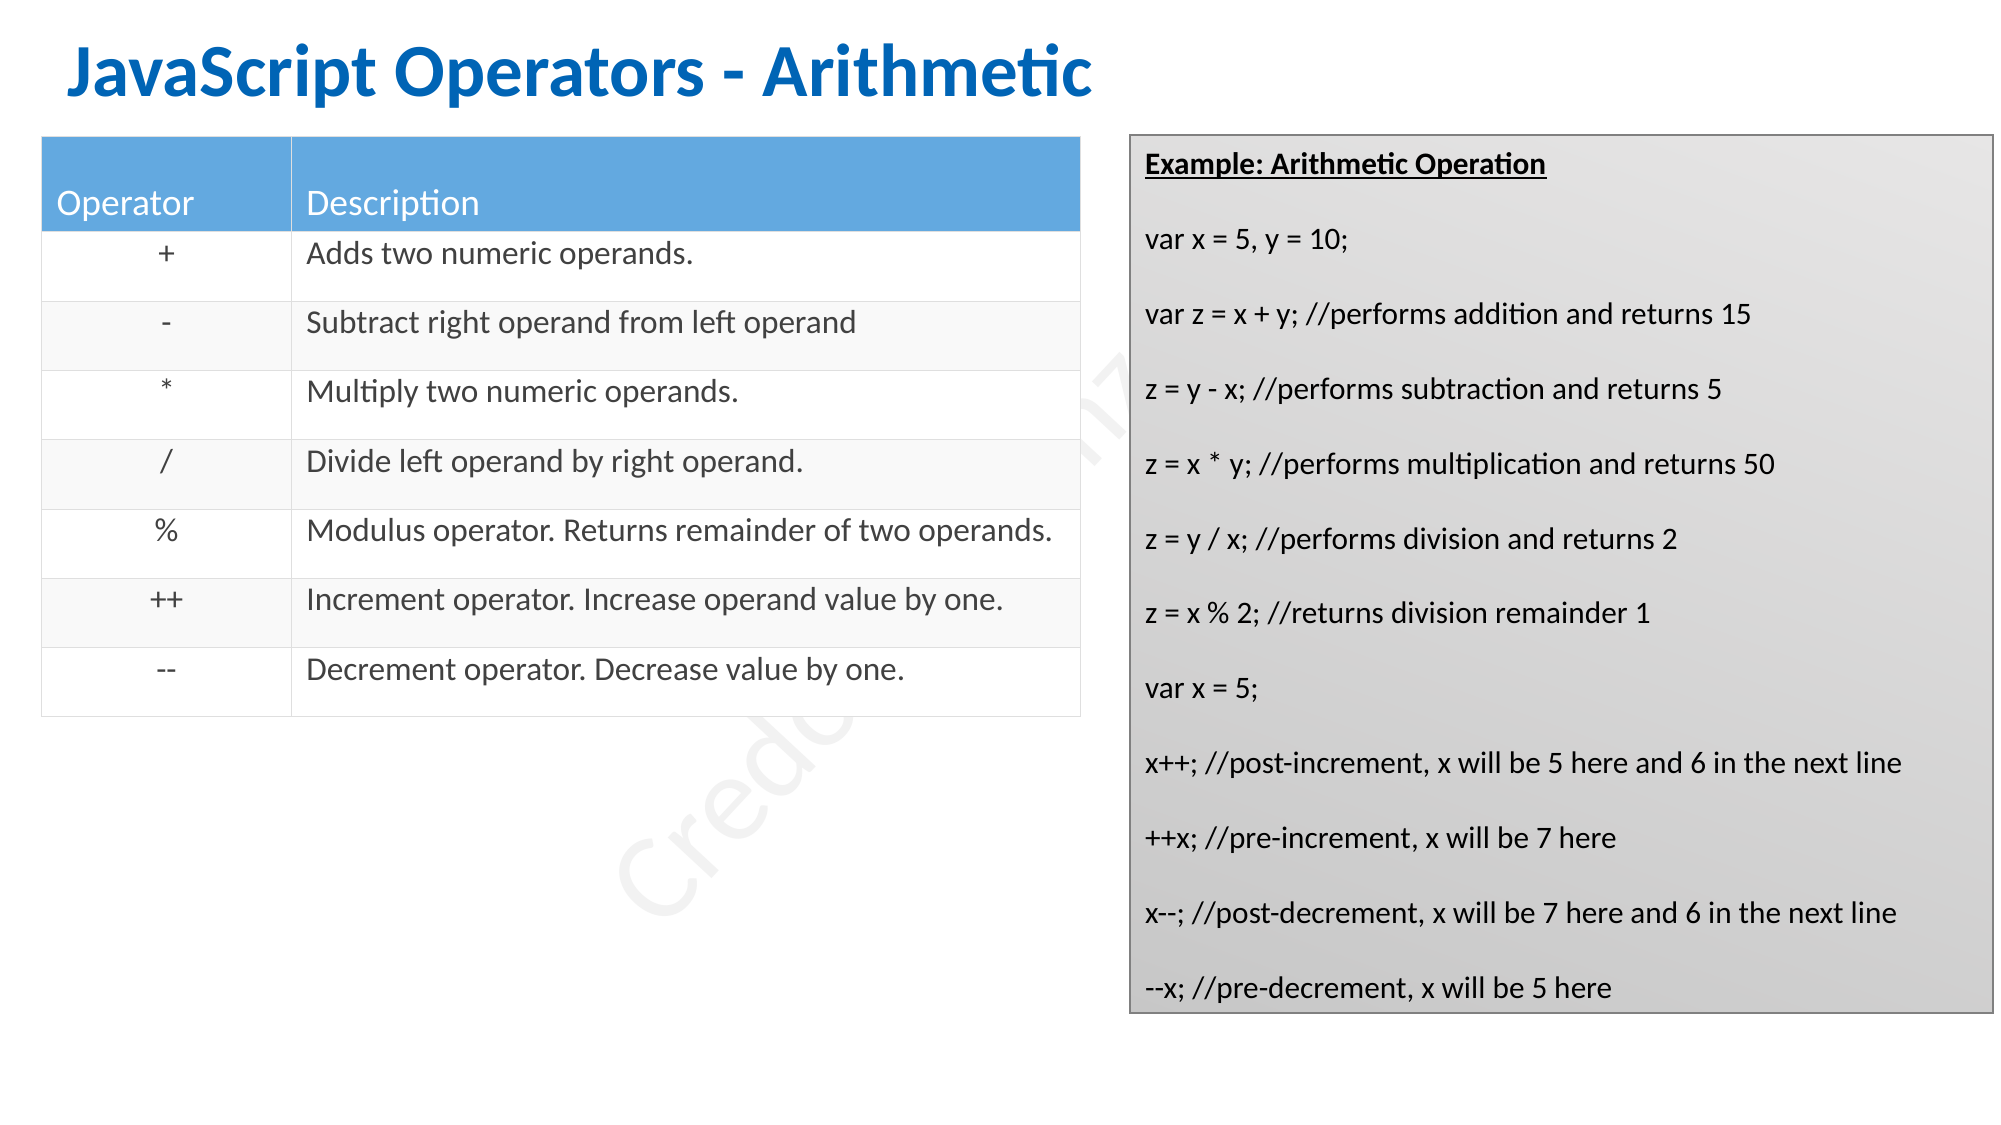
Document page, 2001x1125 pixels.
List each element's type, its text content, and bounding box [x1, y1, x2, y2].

table_cell Subtract right operand from left operand [292, 302, 1080, 370]
text_box JavaScript Operators - Arithmetic [52, 23, 1659, 128]
table_cell Adds two numeric operands. [292, 232, 1080, 301]
table_cell Divide left operand by right operand. [292, 440, 1080, 509]
table_cell - [42, 302, 291, 370]
table_cell Increment operator. Increase operand value by one. [292, 579, 1080, 647]
table_cell % [42, 510, 291, 578]
table_cell ++ [42, 579, 291, 647]
table_cell -- [42, 648, 291, 716]
text_box Example: Arithmetic Operation var x = 5, y = 10; var z = x + y; //performs addition and returns 15 z = y - x; //performs subtraction and returns 5 z = x * y; //performs multiplication and returns 50 z = y / x; //performs division and returns 2 z = x % 2; //returns division remainder 1 var x = 5; x++; //post-increment, x will be 5 here and 6 in the next line ++x; //pre-increment, x will be 7 here x--; //post-decrement, x will be 7 here and 6 in the next line --x; //pre-decrement, x will be 5 here [1129, 134, 1994, 1014]
table_cell Decrement operator. Decrease value by one. [292, 648, 1080, 716]
table_header Operator [42, 137, 291, 231]
table_cell * [42, 371, 291, 439]
table_cell + [42, 232, 291, 301]
table_cell / [42, 440, 291, 509]
table_header Description [292, 137, 1080, 231]
table_cell Modulus operator. Returns remainder of two operands. [292, 510, 1080, 578]
table_cell Multiply two numeric operands. [292, 371, 1080, 439]
